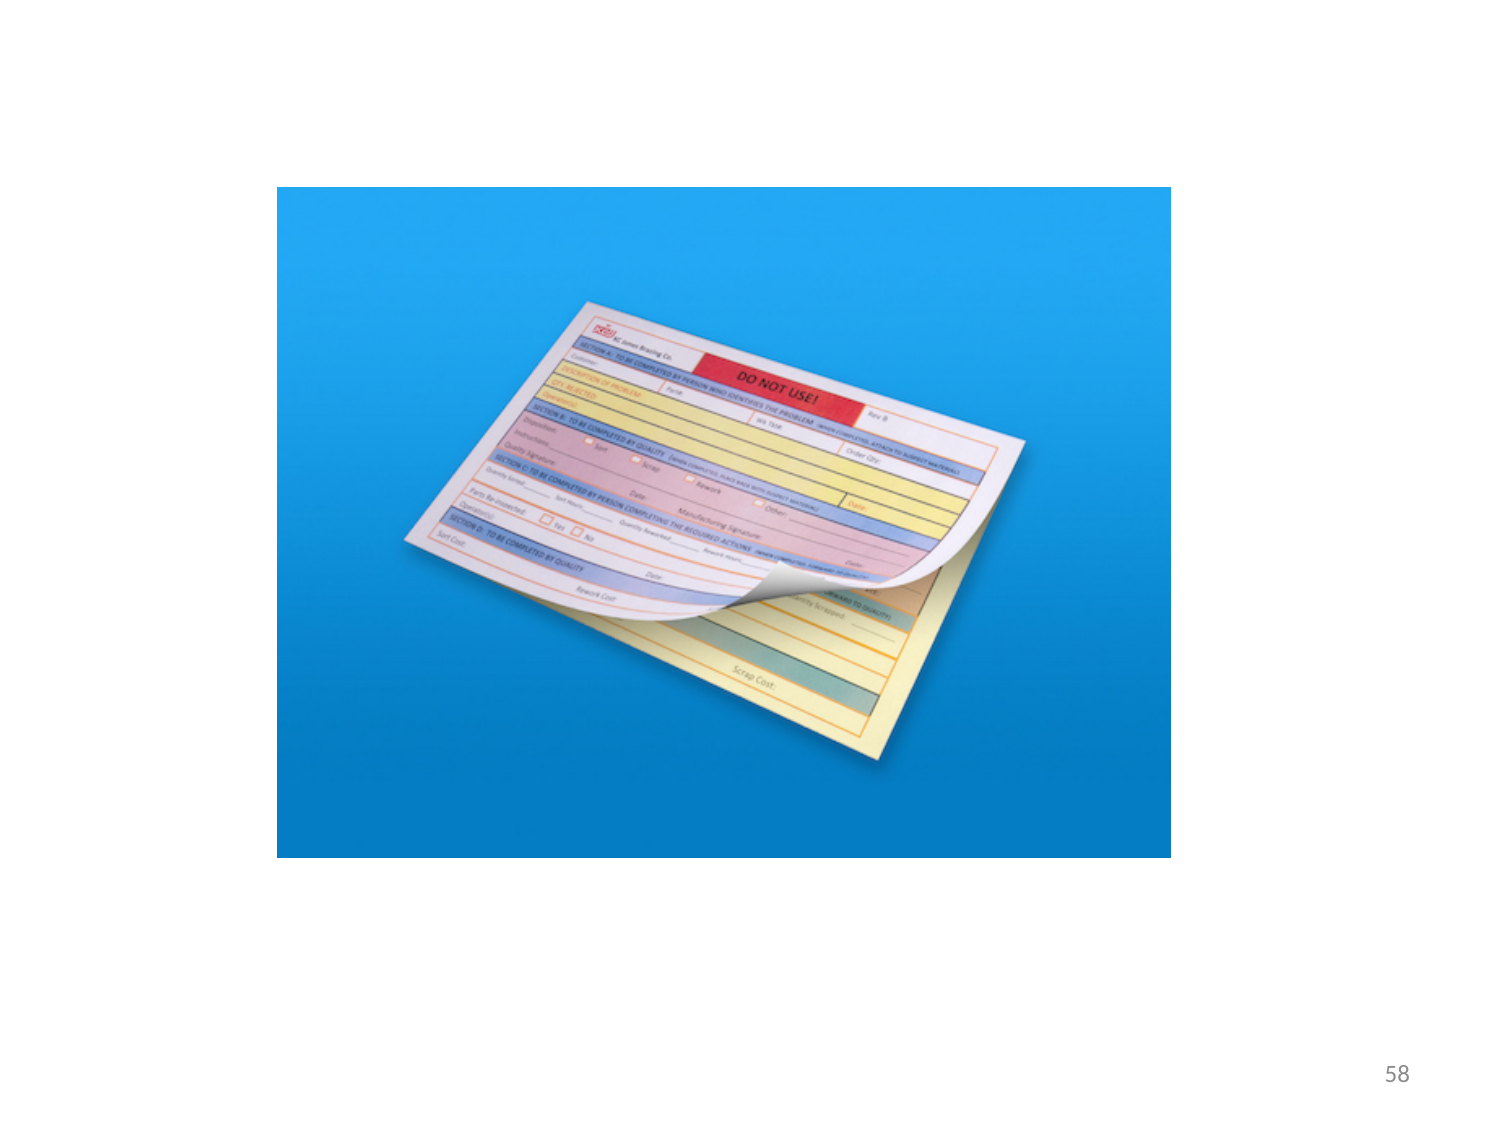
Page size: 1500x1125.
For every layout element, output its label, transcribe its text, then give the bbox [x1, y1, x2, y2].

picture [277, 187, 1171, 858]
slide_number 58 [1074, 1042, 1425, 1103]
